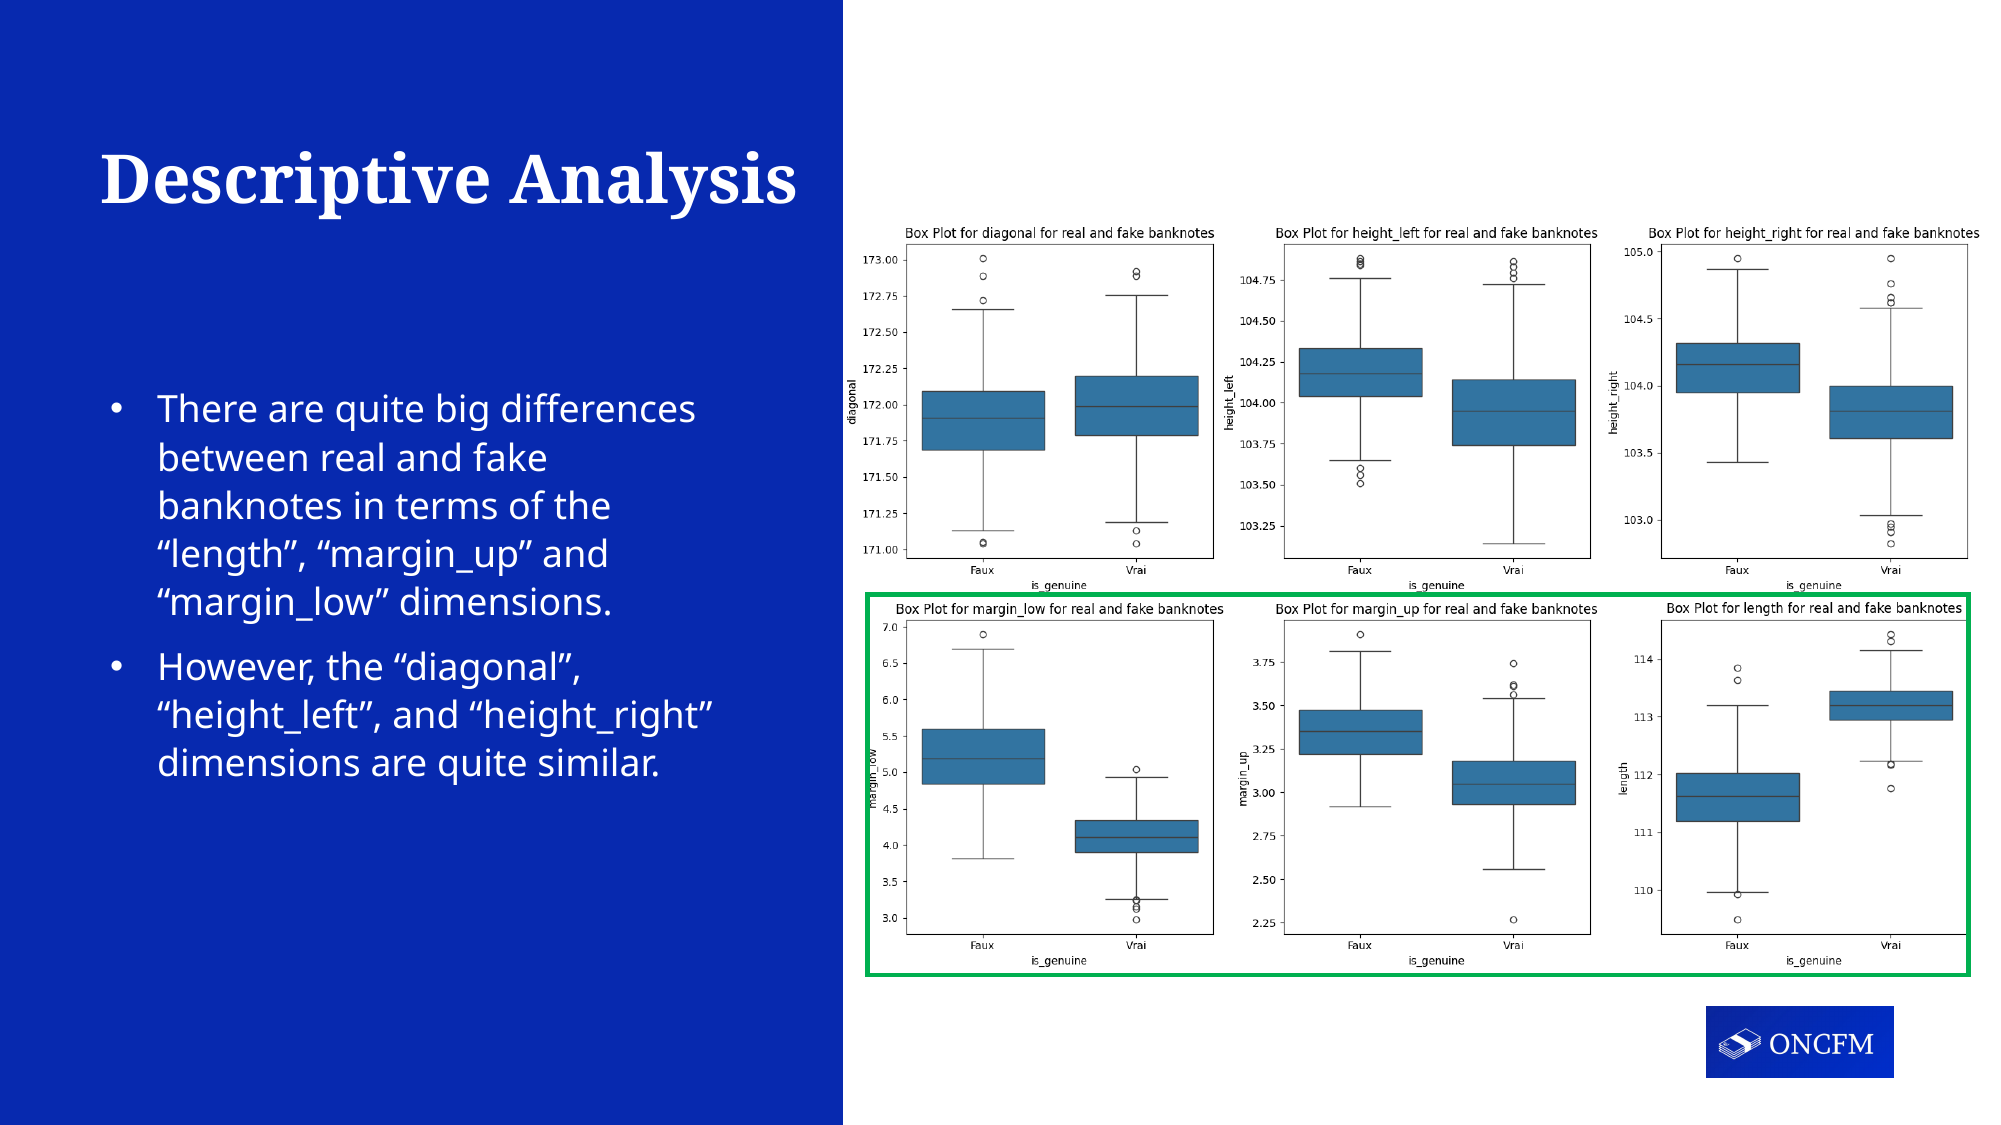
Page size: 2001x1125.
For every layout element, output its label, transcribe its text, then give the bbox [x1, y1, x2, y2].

picture [1706, 1006, 1894, 1078]
picture [839, 219, 1987, 974]
text_box There are quite big differences between real and fake banknotes in terms of the “length”, “margin_up” and “margin_low” dimensions. However, the “diagonal”, “height_left”, and “height_right” dimensions are quite similar. [95, 374, 747, 792]
title Descriptive Analysis [85, 119, 818, 226]
text_box [0, 0, 843, 1125]
